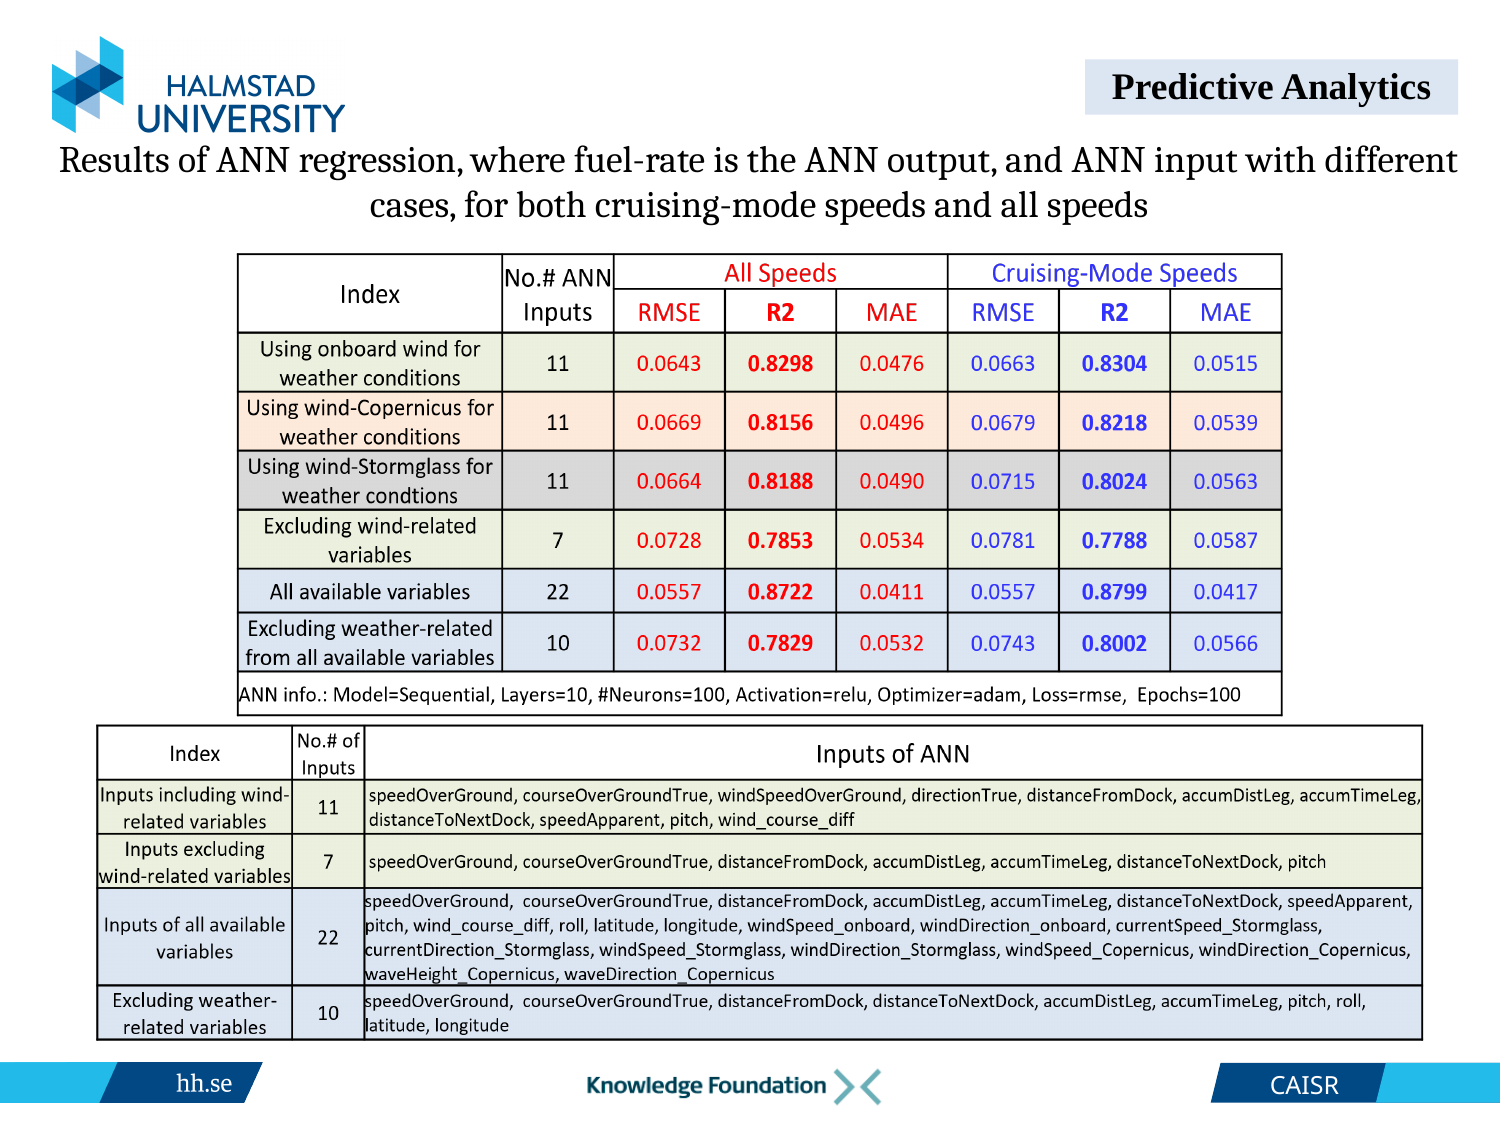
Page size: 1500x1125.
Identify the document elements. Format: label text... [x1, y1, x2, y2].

picture [572, 1060, 897, 1113]
text_box Predictive Analytics [1085, 59, 1459, 115]
picture [95, 245, 1424, 1054]
text_box Results of ANN regression, where fuel-rate is the ANN output, and ANN input with different cases, for both cruising-mode speeds and all speeds [19, 127, 1500, 233]
picture [0, 1062, 263, 1103]
picture [52, 36, 345, 127]
